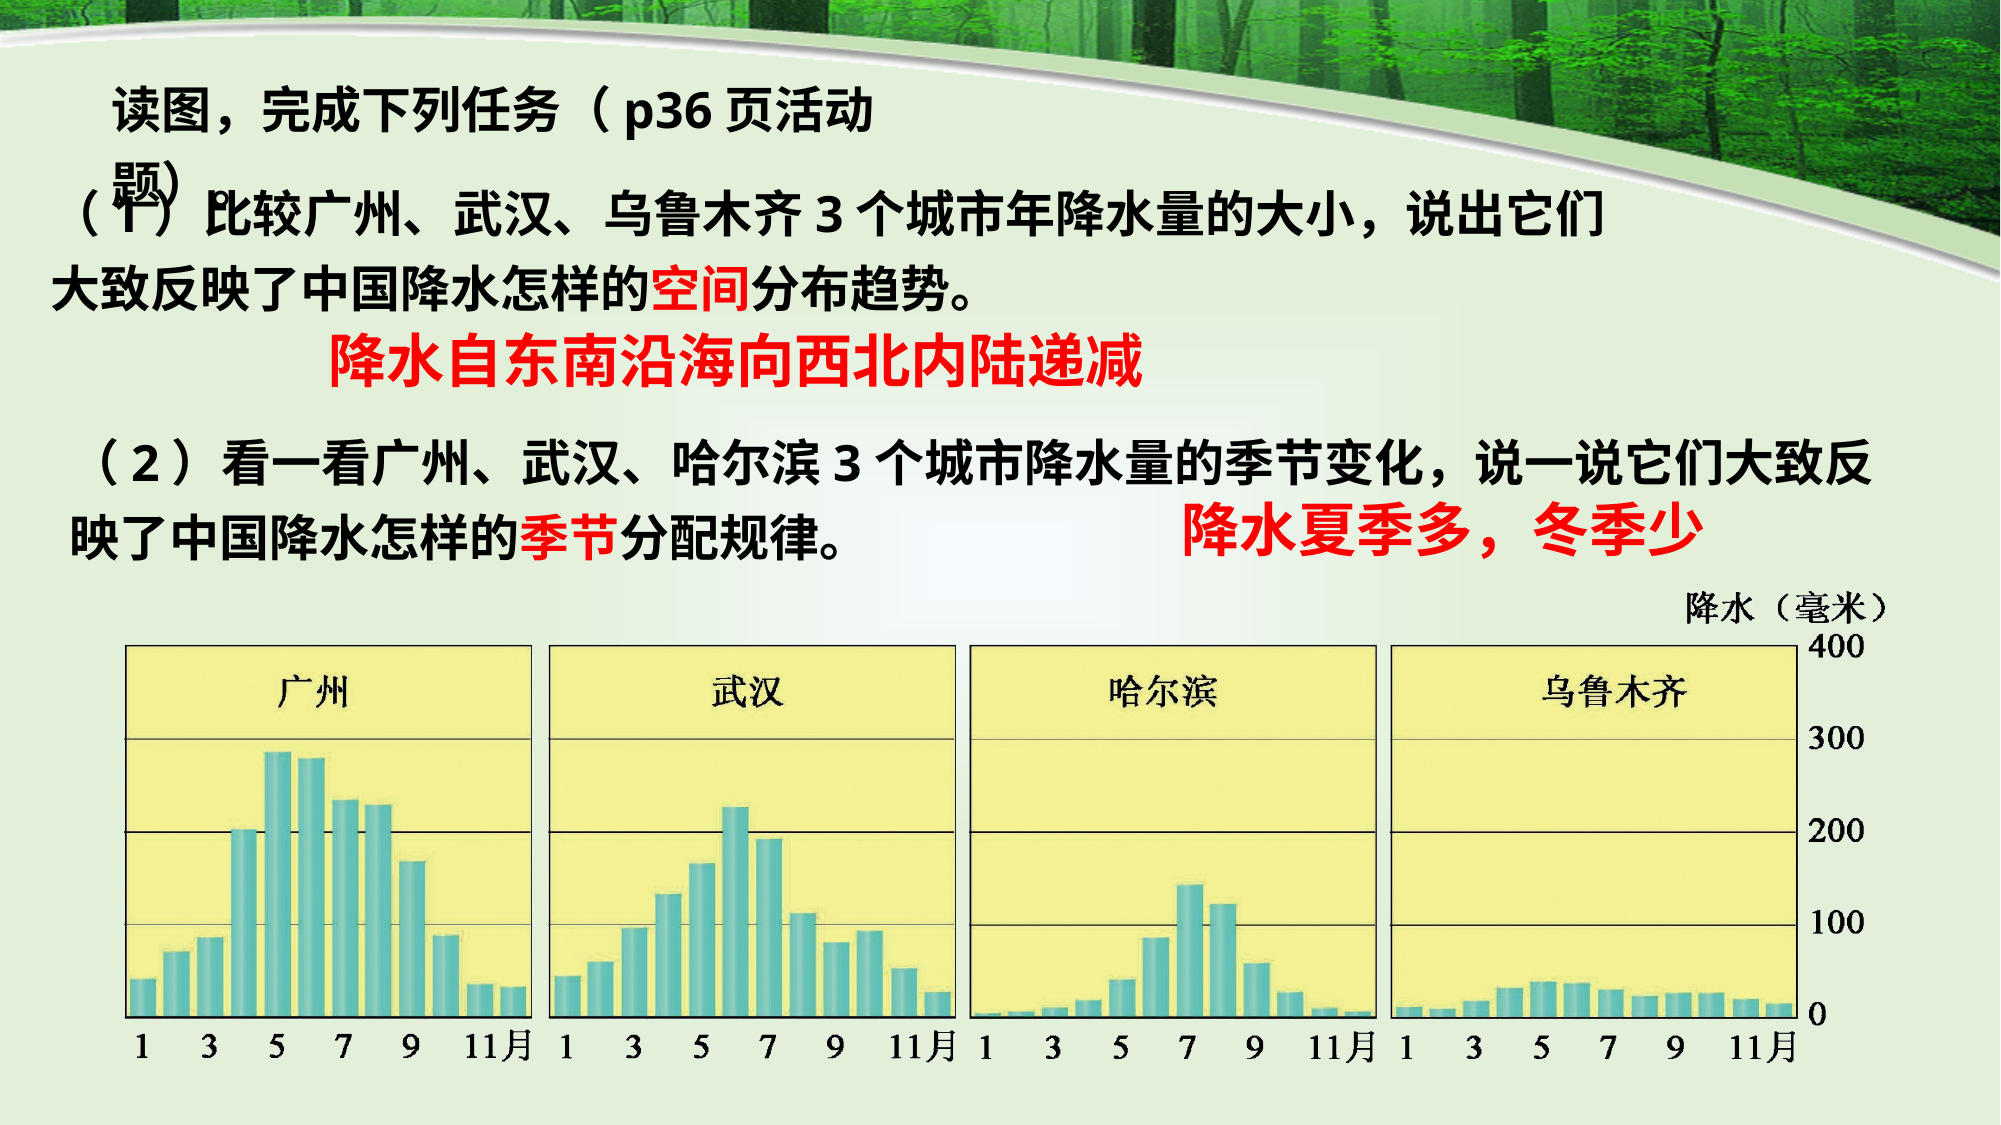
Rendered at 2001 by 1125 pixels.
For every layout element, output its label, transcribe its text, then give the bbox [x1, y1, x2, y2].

text_box （2）看一看广州、武汉、哈尔滨3个城市降水量的季节变化，说一说它们大致反映了中国降水怎样的季节分配规律。 [54, 408, 1933, 574]
picture [0, 0, 2001, 1125]
text_box 降水自东南沿海向西北内陆递减 [313, 317, 1159, 402]
text_box 读图，完成下列任务（p36页活动题）。 [97, 56, 973, 159]
text_box （1）比较广州、武汉、乌鲁木齐3个城市年降水量的大小，说出它们大致反映了中国降水怎样的空间分布趋势。 [35, 159, 1661, 400]
